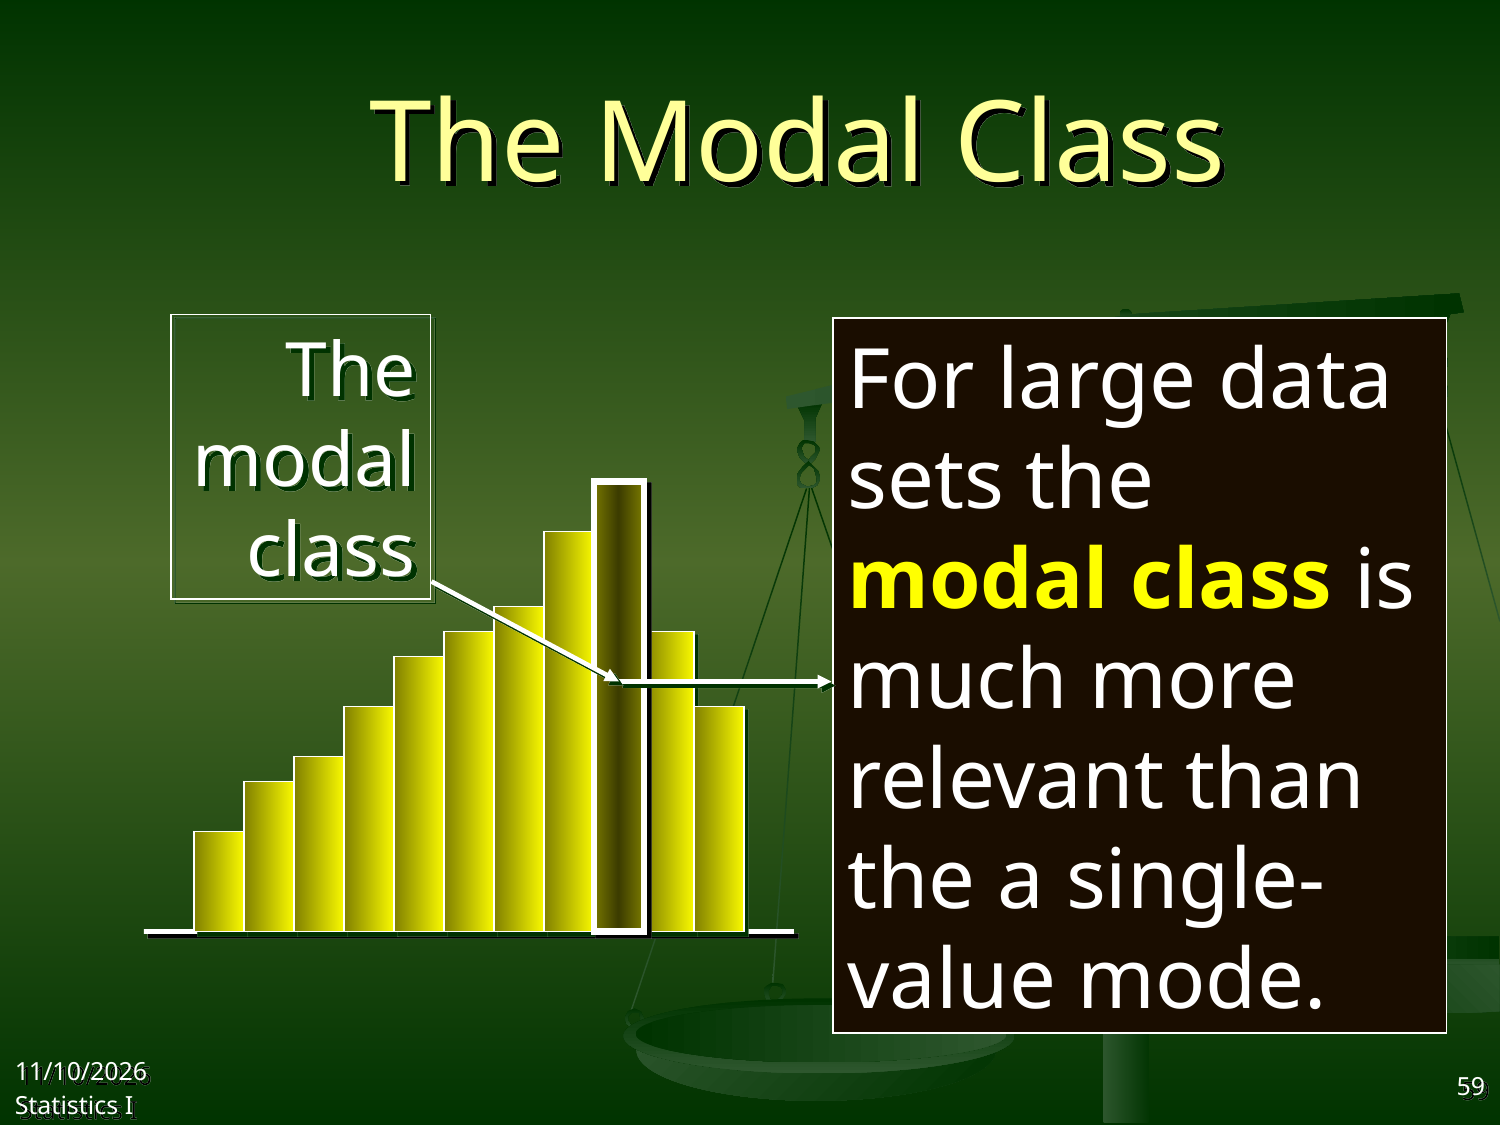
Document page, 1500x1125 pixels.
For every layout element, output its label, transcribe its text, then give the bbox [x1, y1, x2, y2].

text_box [594, 670, 644, 932]
text_box [493, 606, 544, 640]
text_box [544, 644, 594, 932]
text_box [621, 675, 832, 688]
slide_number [0, 1049, 351, 1125]
slide_number 59 [1149, 1049, 1500, 1125]
text_box [649, 686, 694, 932]
text_box [294, 756, 343, 932]
text_box [649, 631, 694, 681]
text_box [694, 706, 744, 932]
title The Modal Class [149, 42, 1416, 231]
text_box [493, 617, 544, 932]
text_box [544, 531, 594, 667]
text_box [244, 781, 294, 932]
text_box [343, 706, 394, 932]
text_box The modal class [171, 314, 431, 599]
text_box [394, 656, 444, 932]
text_box For large data sets the modal class is much more relevant than the a single-value mode. [832, 318, 1447, 1033]
text_box [193, 831, 244, 932]
text_box [431, 581, 619, 682]
text_box [594, 481, 644, 681]
text_box [444, 631, 493, 932]
